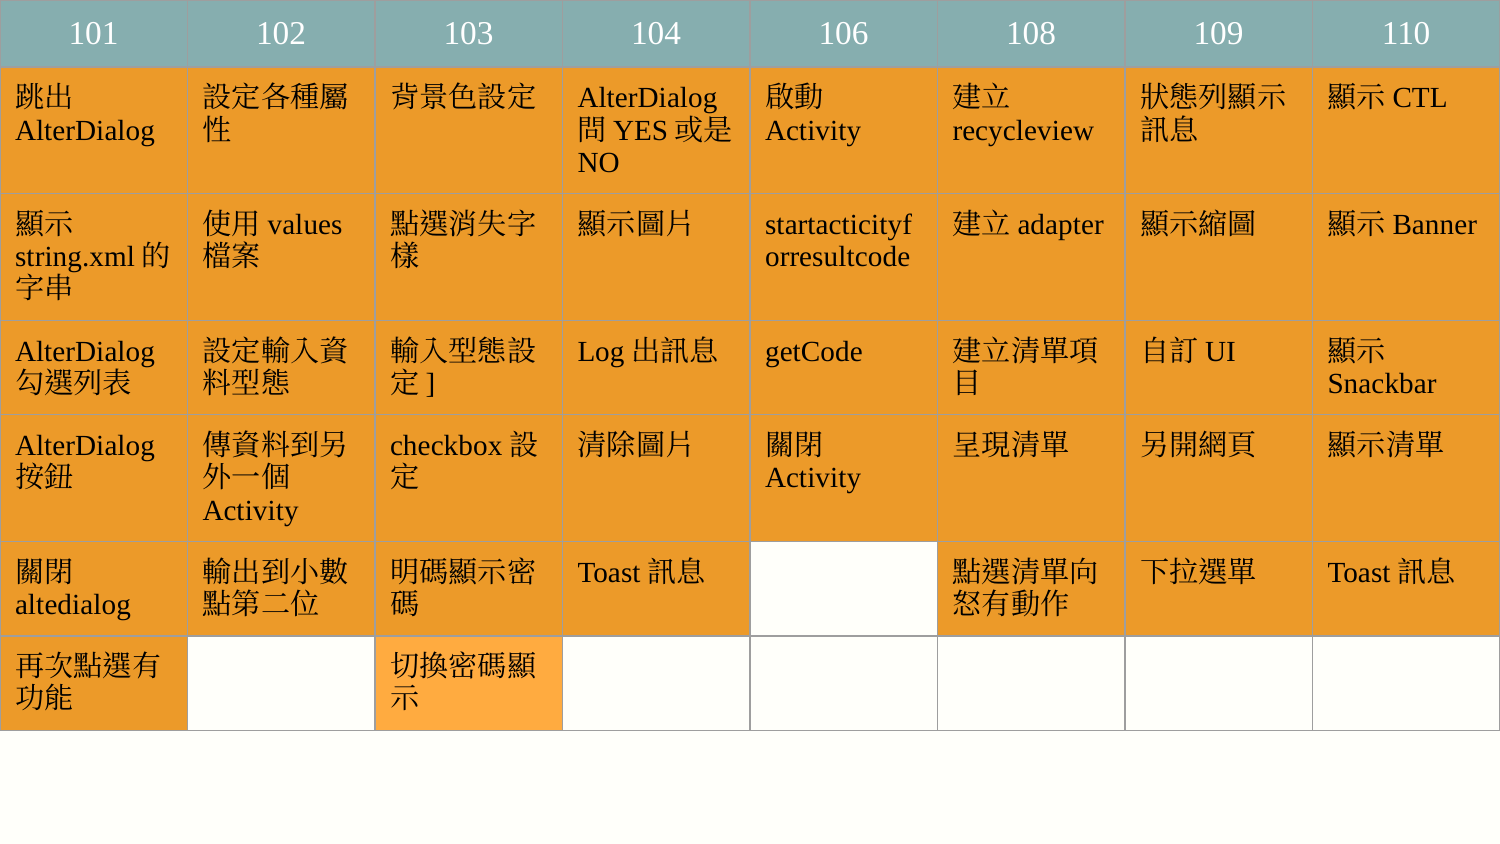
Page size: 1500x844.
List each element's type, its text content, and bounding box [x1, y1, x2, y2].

table_cell 使用values檔案 [188, 194, 374, 320]
table_header 106 [751, 1, 937, 66]
table_header 104 [563, 1, 749, 66]
table_cell [188, 637, 374, 730]
table_header 102 [188, 1, 374, 66]
table_cell 顯示Snackbar [1313, 321, 1499, 414]
table_cell [1126, 637, 1312, 730]
table_cell 啟動Activity [751, 68, 937, 193]
table_cell 呈現清單 [938, 415, 1124, 541]
table_cell Toast訊息 [563, 542, 749, 635]
table_header 110 [1313, 1, 1499, 66]
table_cell Log出訊息 [563, 321, 749, 414]
table_cell 另開網頁 [1126, 415, 1312, 541]
table_cell 下拉選單 [1126, 542, 1312, 635]
table_cell 輸出到小數點第二位 [188, 542, 374, 635]
table_cell 傳資料到另外一個Activity [188, 415, 374, 541]
table_cell startacticityforresultcode [751, 194, 937, 320]
table_cell 自訂UI [1126, 321, 1312, 414]
table_cell 點選清單向怒有動作 [938, 542, 1124, 635]
table_cell 清除圖片 [563, 415, 749, 541]
table_cell 顯示清單 [1313, 415, 1499, 541]
table_cell 顯示string.xml的字串 [1, 194, 187, 320]
table_cell AlterDialog 問YES或是NO [563, 68, 749, 193]
table_header 108 [938, 1, 1124, 66]
table_cell 背景色設定 [376, 68, 562, 193]
table_cell getCode [751, 321, 937, 414]
table_cell checkbox設定 [376, 415, 562, 541]
table_header 103 [376, 1, 562, 66]
table_cell [563, 637, 749, 730]
table_cell 狀態列顯示訊息 [1126, 68, 1312, 193]
table_cell [751, 637, 937, 730]
table_cell 點選消失字樣 [376, 194, 562, 320]
table_cell 設定各種屬性 [188, 68, 374, 193]
table_cell [751, 542, 937, 635]
table_cell 切換密碼顯示 [376, 637, 562, 730]
table_header 109 [1126, 1, 1312, 66]
table_header 101 [1, 1, 187, 66]
table_cell AlterDialog 勾選列表 [1, 321, 187, 414]
table_cell 再次點選有功能 [1, 637, 187, 730]
table_cell 建立recycleview [938, 68, 1124, 193]
table_cell 顯示Banner [1313, 194, 1499, 320]
table_cell 建立清單項目 [938, 321, 1124, 414]
table_cell 明碼顯示密碼 [376, 542, 562, 635]
table_cell 建立adapter [938, 194, 1124, 320]
table_cell 顯示圖片 [563, 194, 749, 320]
table_cell AlterDialog 按鈕 [1, 415, 187, 541]
table_cell [938, 637, 1124, 730]
table_cell 顯示CTL [1313, 68, 1499, 193]
table_cell [1313, 637, 1499, 730]
table_cell 設定輸入資料型態 [188, 321, 374, 414]
table_cell Toast訊息 [1313, 542, 1499, 635]
table_cell 顯示縮圖 [1126, 194, 1312, 320]
table_cell 關閉Activity [751, 415, 937, 541]
table_cell 輸入型態設定] [376, 321, 562, 414]
table_cell 關閉altedialog [1, 542, 187, 635]
table_cell 跳出AlterDialog [1, 68, 187, 193]
